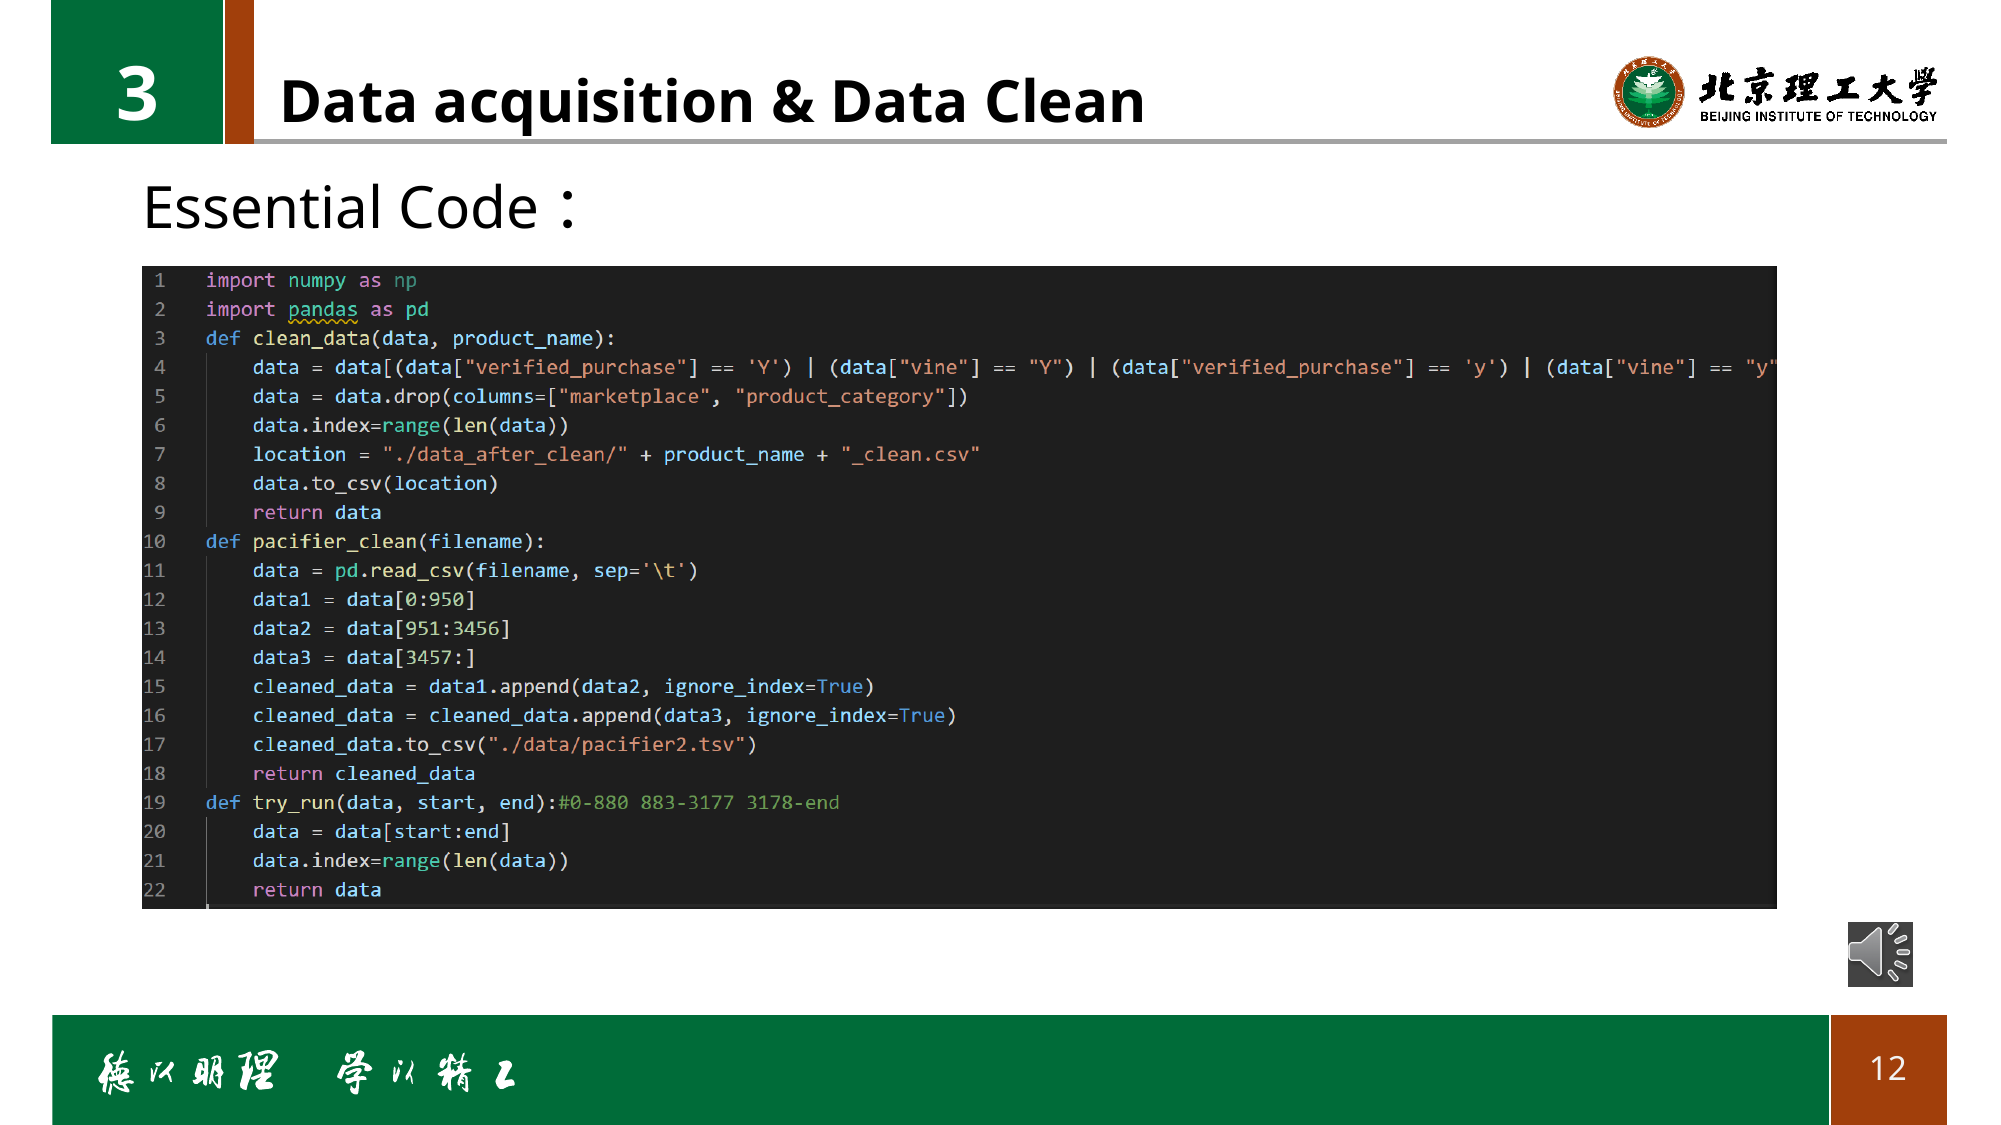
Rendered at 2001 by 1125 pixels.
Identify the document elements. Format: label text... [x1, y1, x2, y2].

text_box 3 [58, 38, 218, 144]
picture [1847, 921, 1915, 988]
text_box Essential Code： [127, 162, 1792, 248]
title Data acquisition & Data Clean [265, 35, 1955, 220]
picture [142, 266, 1777, 909]
